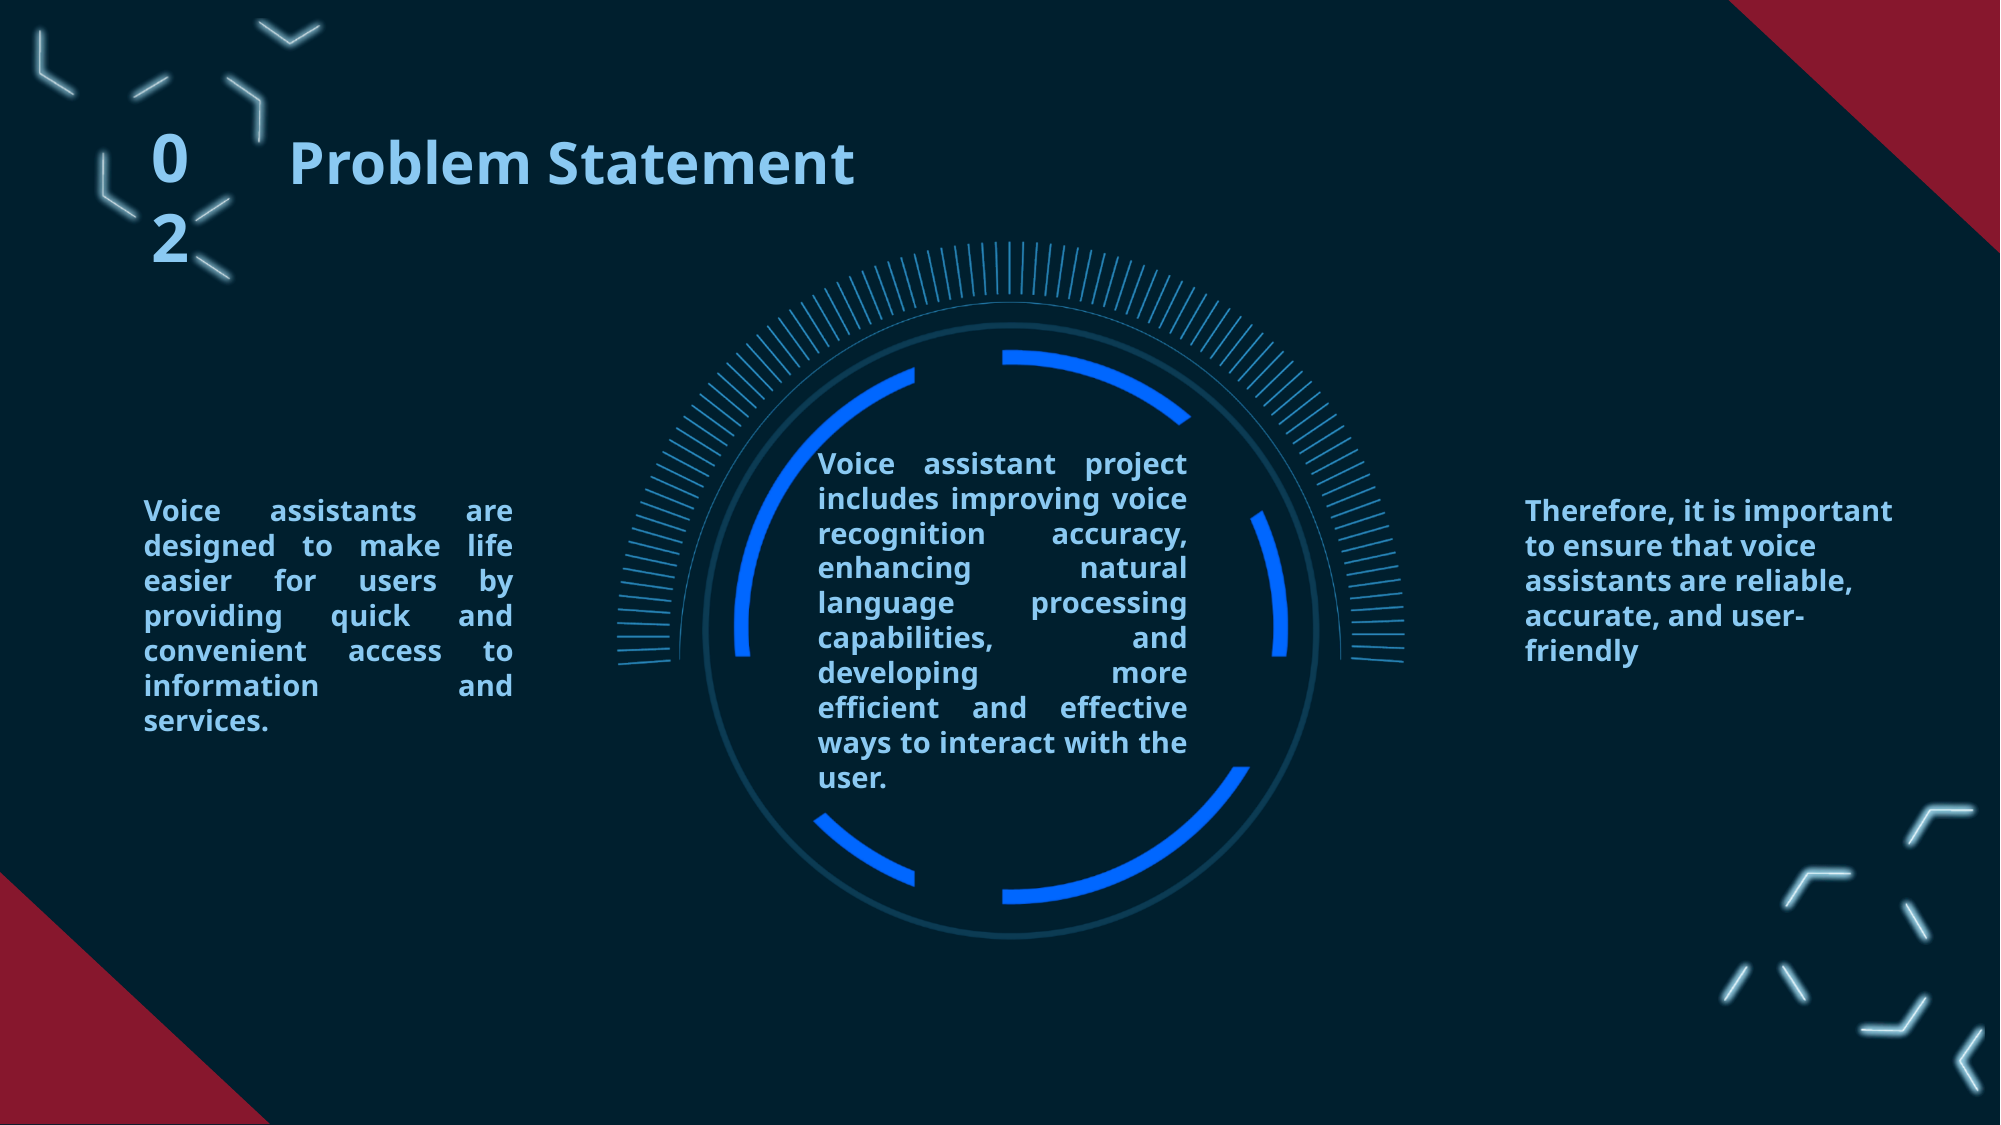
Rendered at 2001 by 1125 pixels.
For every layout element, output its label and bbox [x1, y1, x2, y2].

text_box [1509, 412, 1910, 678]
text_box [573, 204, 1433, 987]
text_box [128, 412, 529, 713]
picture [1709, 793, 1985, 1100]
text_box [23, 18, 873, 294]
